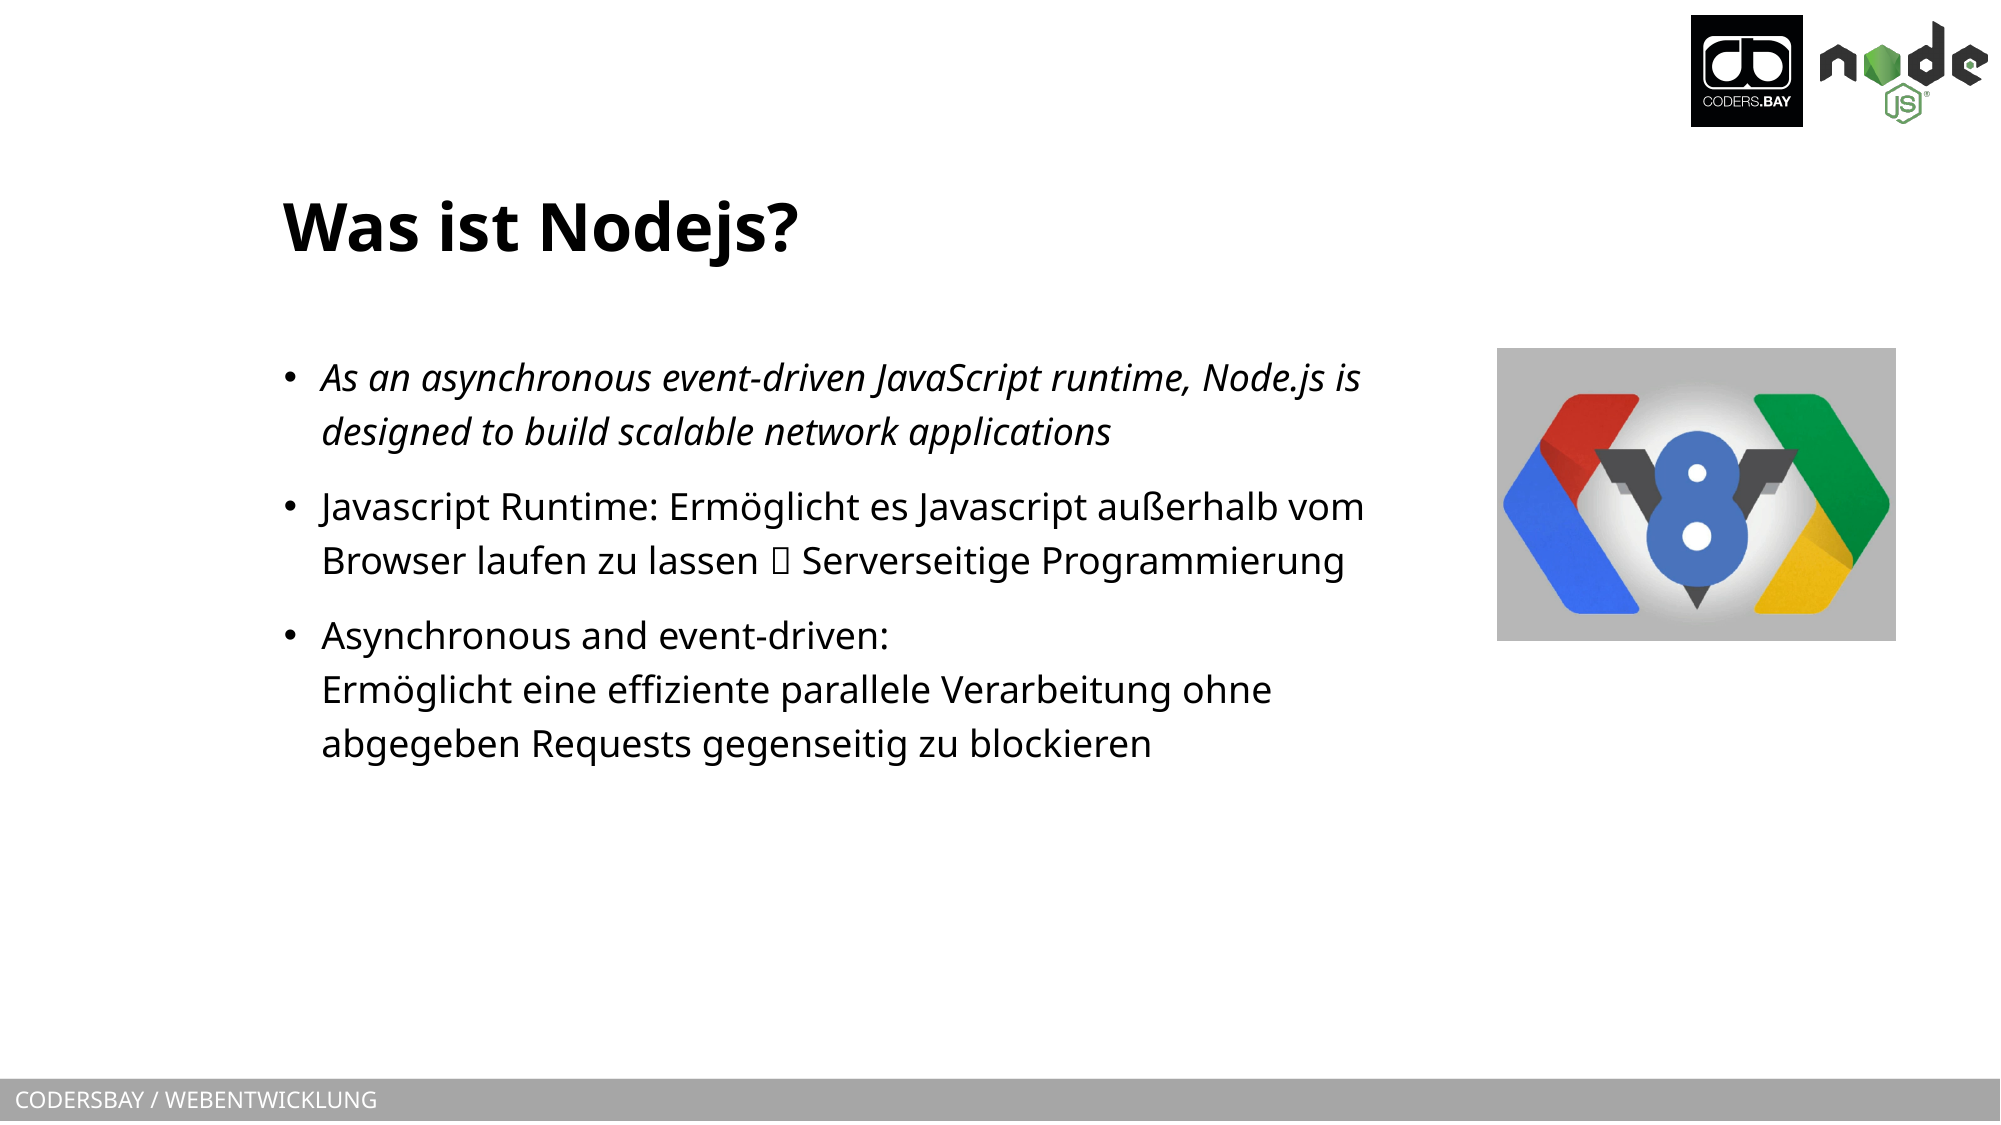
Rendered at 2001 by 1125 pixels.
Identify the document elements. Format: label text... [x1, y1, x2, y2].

title Was ist Nodejs? [268, 112, 1732, 338]
picture [1820, 21, 1988, 124]
picture [1497, 348, 1896, 641]
list As an asynchronous event-driven JavaScript runtime, Node.js is designed to build scalable network applications Javascript Runtime: Ermöglicht es Javascript außerhalb vom Browser laufen zu lassen  Serverseitige Programmierung Asynchronous and event-driven: Ermöglicht eine effiziente parallele Verarbeitung ohne abgegeben Requests gegenseitig zu blockieren [268, 337, 1411, 1017]
picture [1691, 15, 1803, 127]
